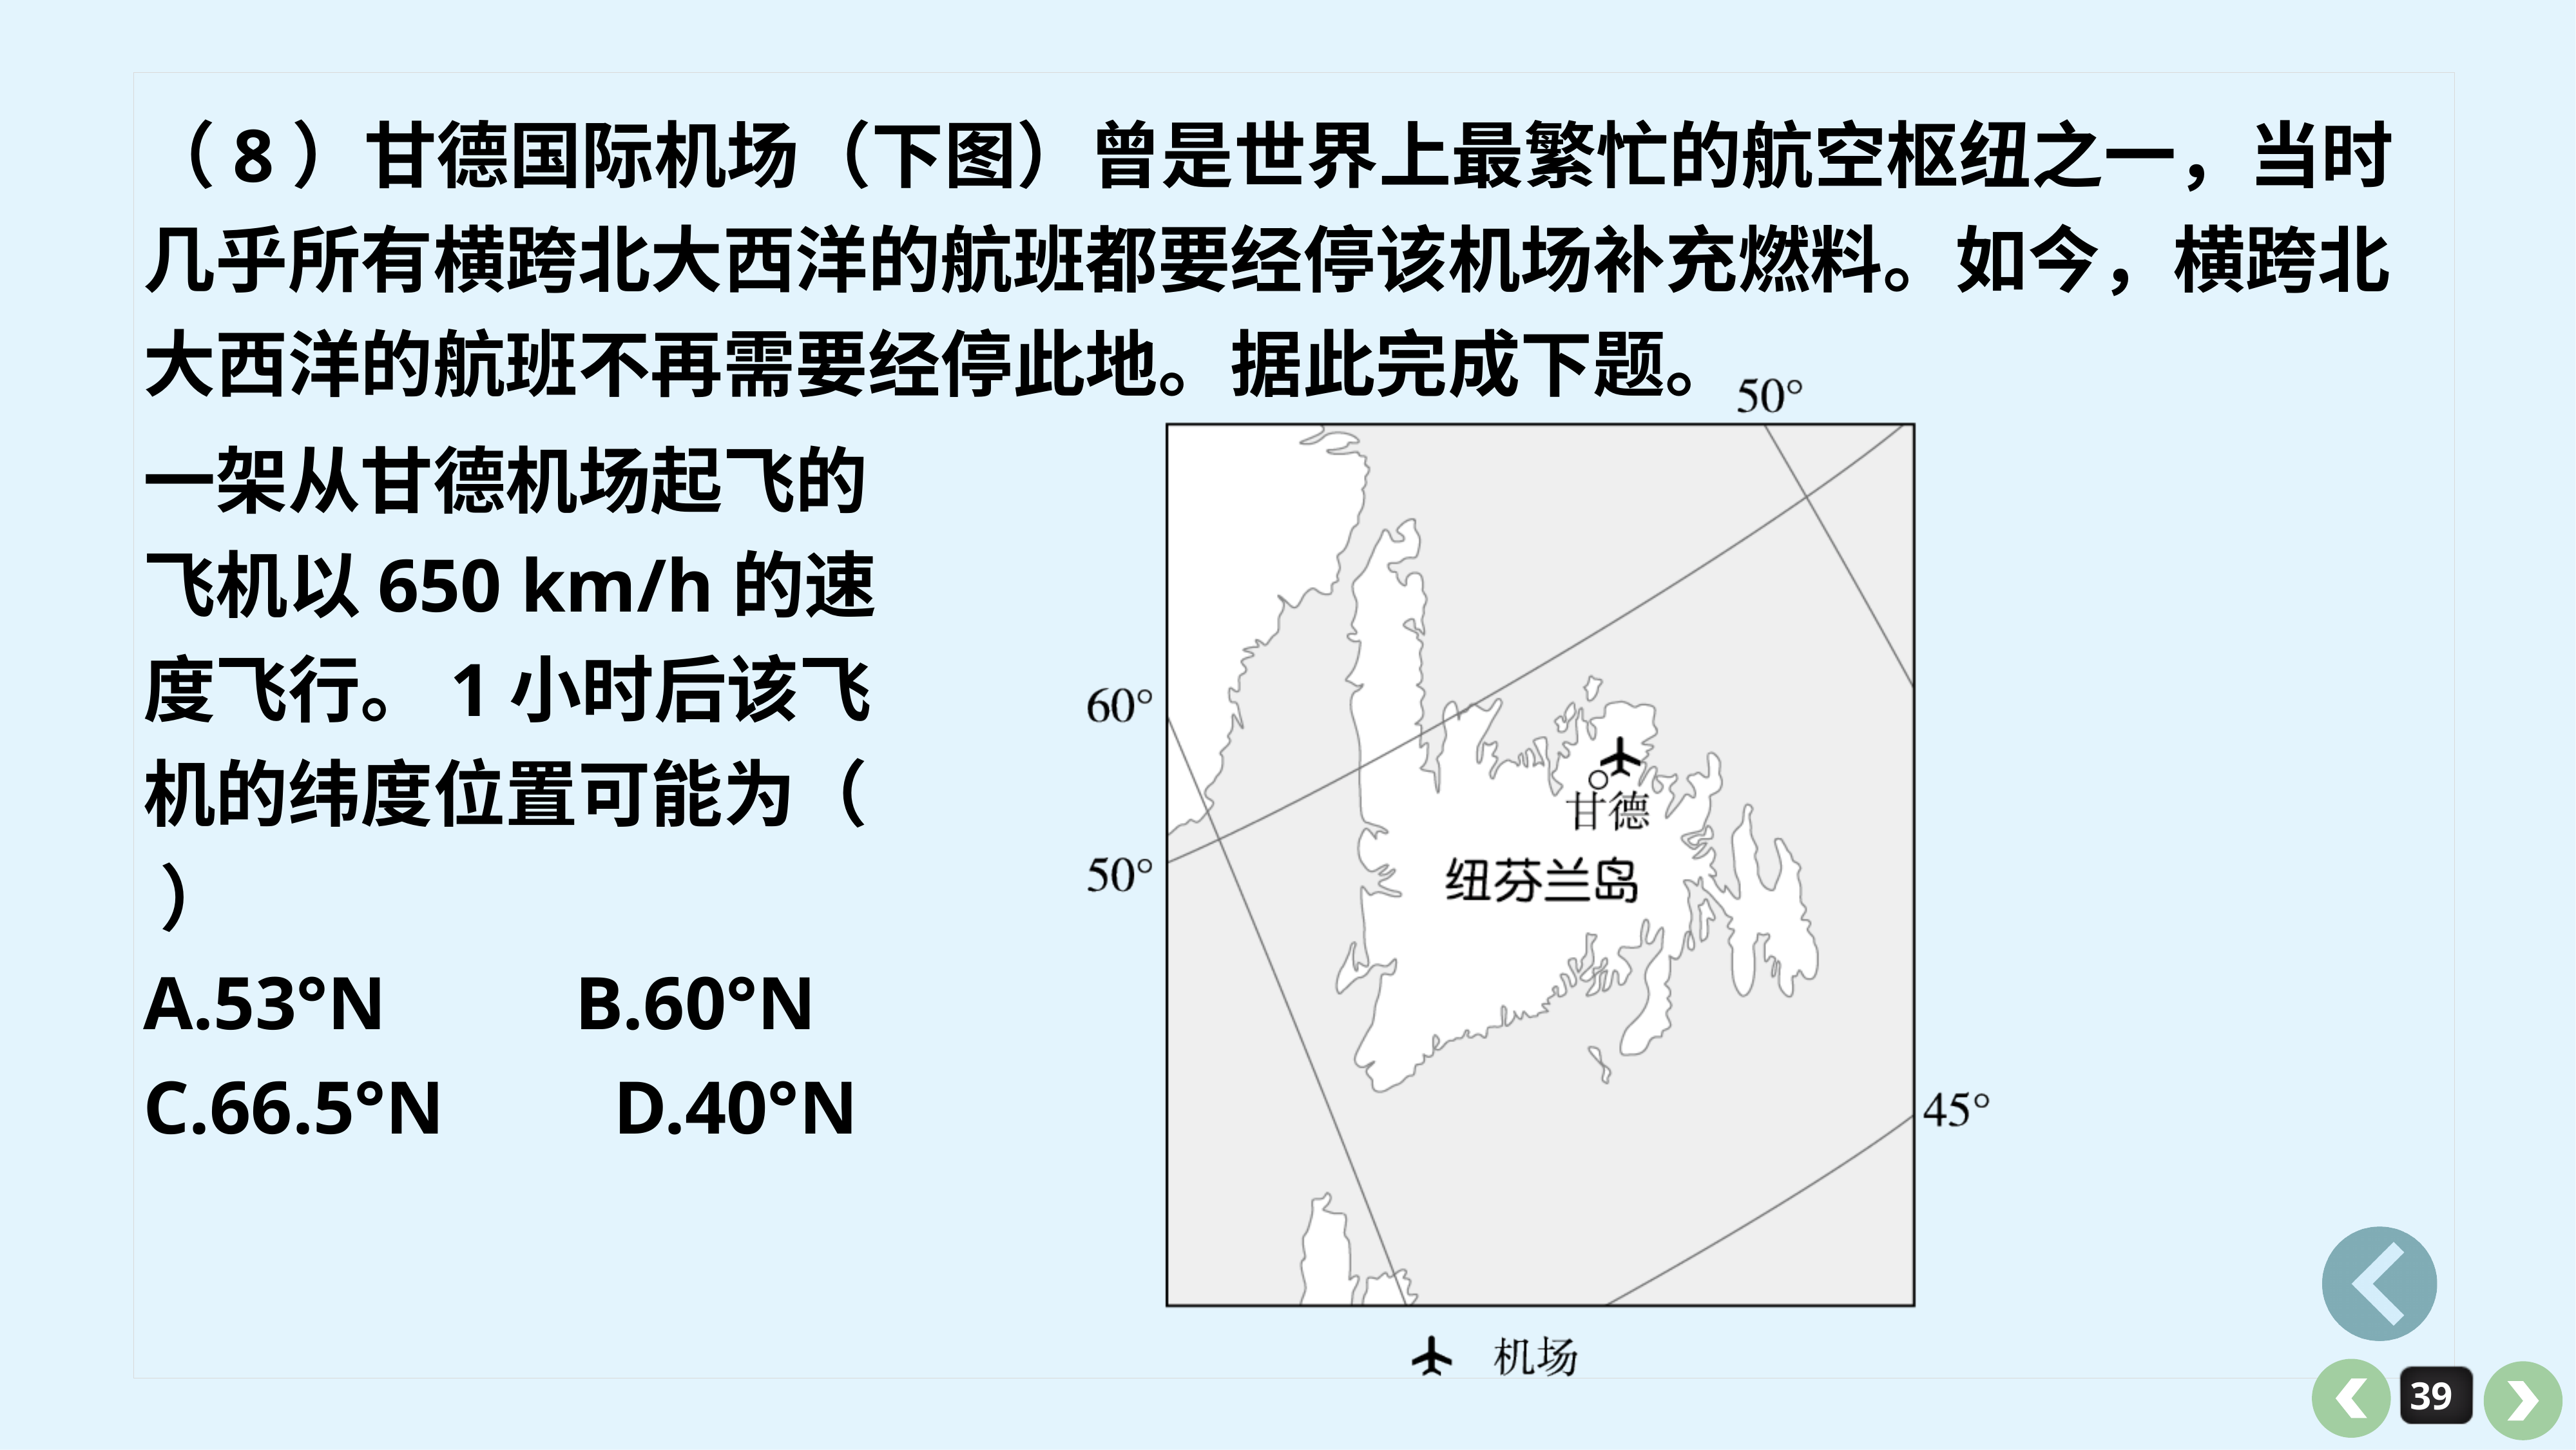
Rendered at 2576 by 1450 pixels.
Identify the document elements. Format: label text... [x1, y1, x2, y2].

text_box （8）甘德国际机场（下图）曾是世界上最繁忙的航空枢纽之一，当时几乎所有横跨北大西洋的航班都要经停该机场补充燃料。如今，横跨北大西洋的航班不再需要经停此地。据此完成下题。 [133, 87, 2430, 411]
picture [2396, 1361, 2479, 1431]
text_box 一架从甘德机场起飞的飞机以650 km/h的速度飞行。1小时后该飞机的纬度位置可能为（ ） A.53°N B.60°N C.66.5°N D.40°N [133, 412, 936, 1154]
picture [1088, 268, 2048, 1450]
picture [2305, 1210, 2454, 1358]
